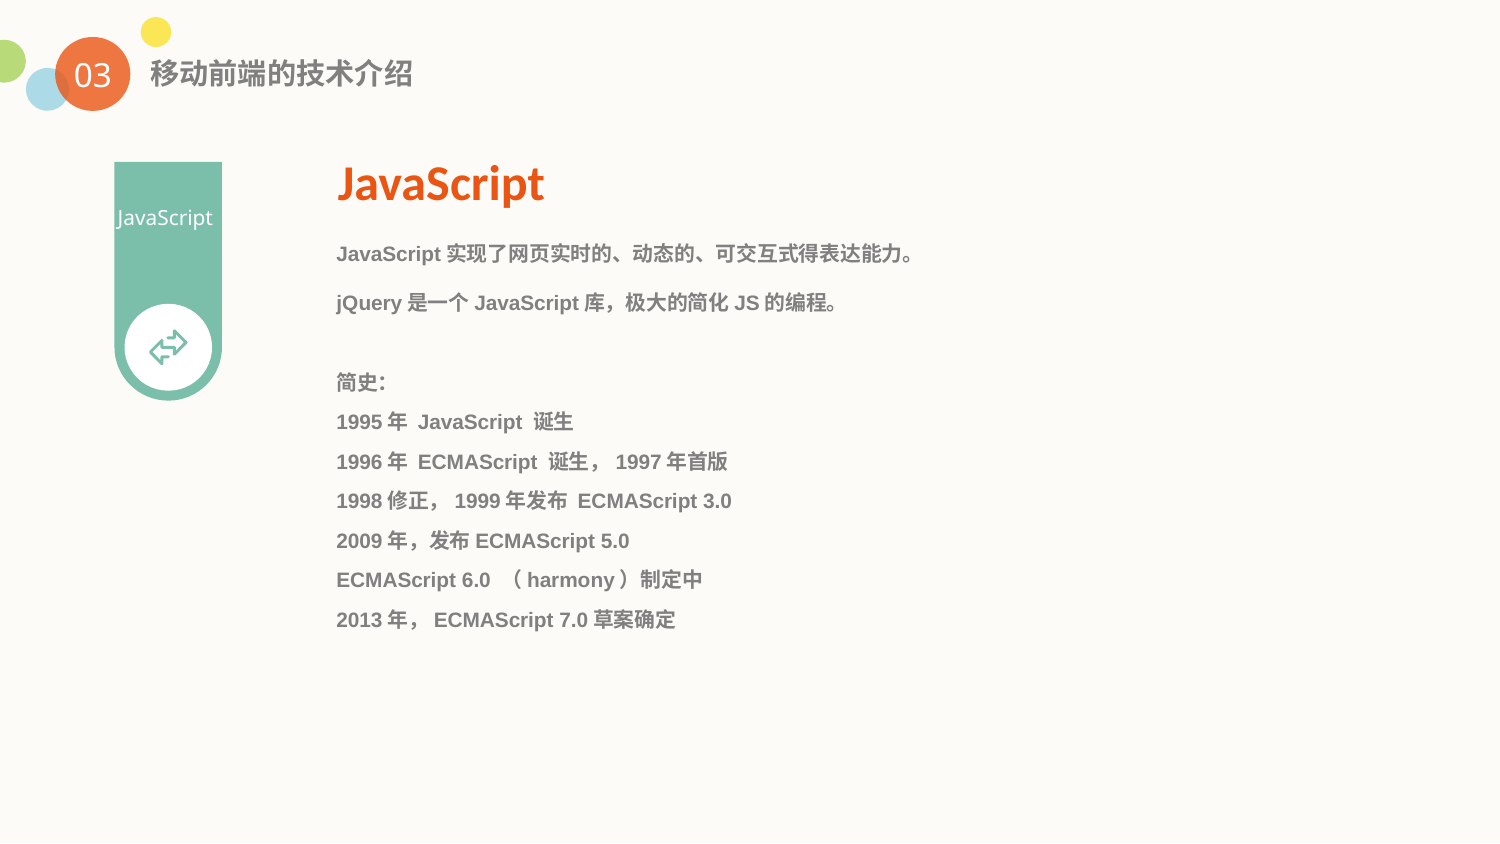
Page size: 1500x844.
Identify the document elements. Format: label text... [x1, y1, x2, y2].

text_box [55, 36, 131, 111]
text_box JavaScript [337, 150, 762, 211]
text_box JavaScript [100, 197, 231, 237]
text_box 移动前端的技术介绍 [150, 55, 606, 91]
text_box 03 [65, 53, 121, 94]
text_box JavaScript实现了网页实时的、动态的、可交互式得表达能力。 jQuery是一个JavaScript库，极大的简化JS的编程。 简史： 1995年 JavaScript 诞生 1996年 ECMAScript 诞生，1997年首版 1998修正，1999年发布 ECMAScript 3.0 2009年，发布ECMAScript 5.0 ECMAScript 6.0 （harmony）制定中 2013年，ECMAScript 7.0草案确定 [336, 232, 1163, 639]
text_box [114, 237, 222, 401]
text_box [0, 39, 26, 83]
text_box [114, 161, 222, 197]
text_box [25, 67, 66, 111]
text_box [124, 303, 213, 391]
text_box [140, 17, 172, 48]
text_box [149, 329, 188, 365]
